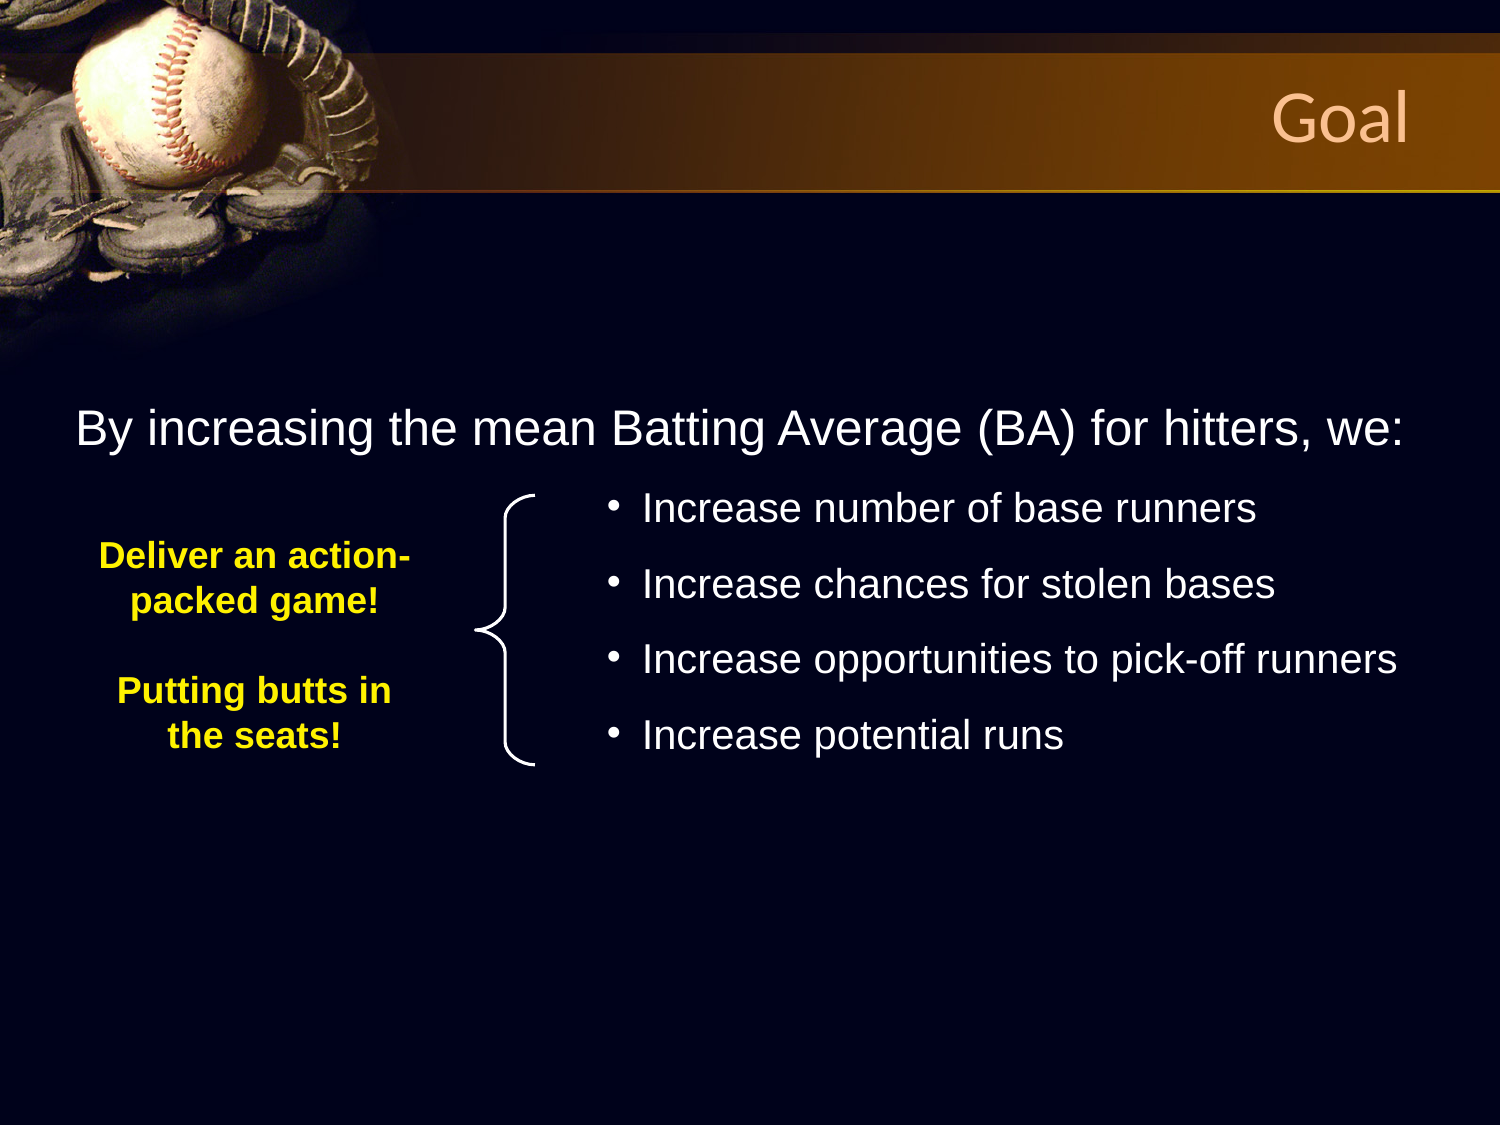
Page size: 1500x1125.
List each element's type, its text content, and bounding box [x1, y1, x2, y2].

text_box Deliver an action-packed game! Putting butts in the seats! [75, 524, 435, 749]
text_box [475, 495, 535, 765]
text_box Goal [98, 61, 1426, 187]
picture [0, 0, 1500, 1125]
text_box By increasing the mean Batting Average (BA) for hitters, we: Increase number of base runners Increase chances for stolen bases Increase opportunities to pick-off runners Increase potential runs [75, 372, 1425, 770]
